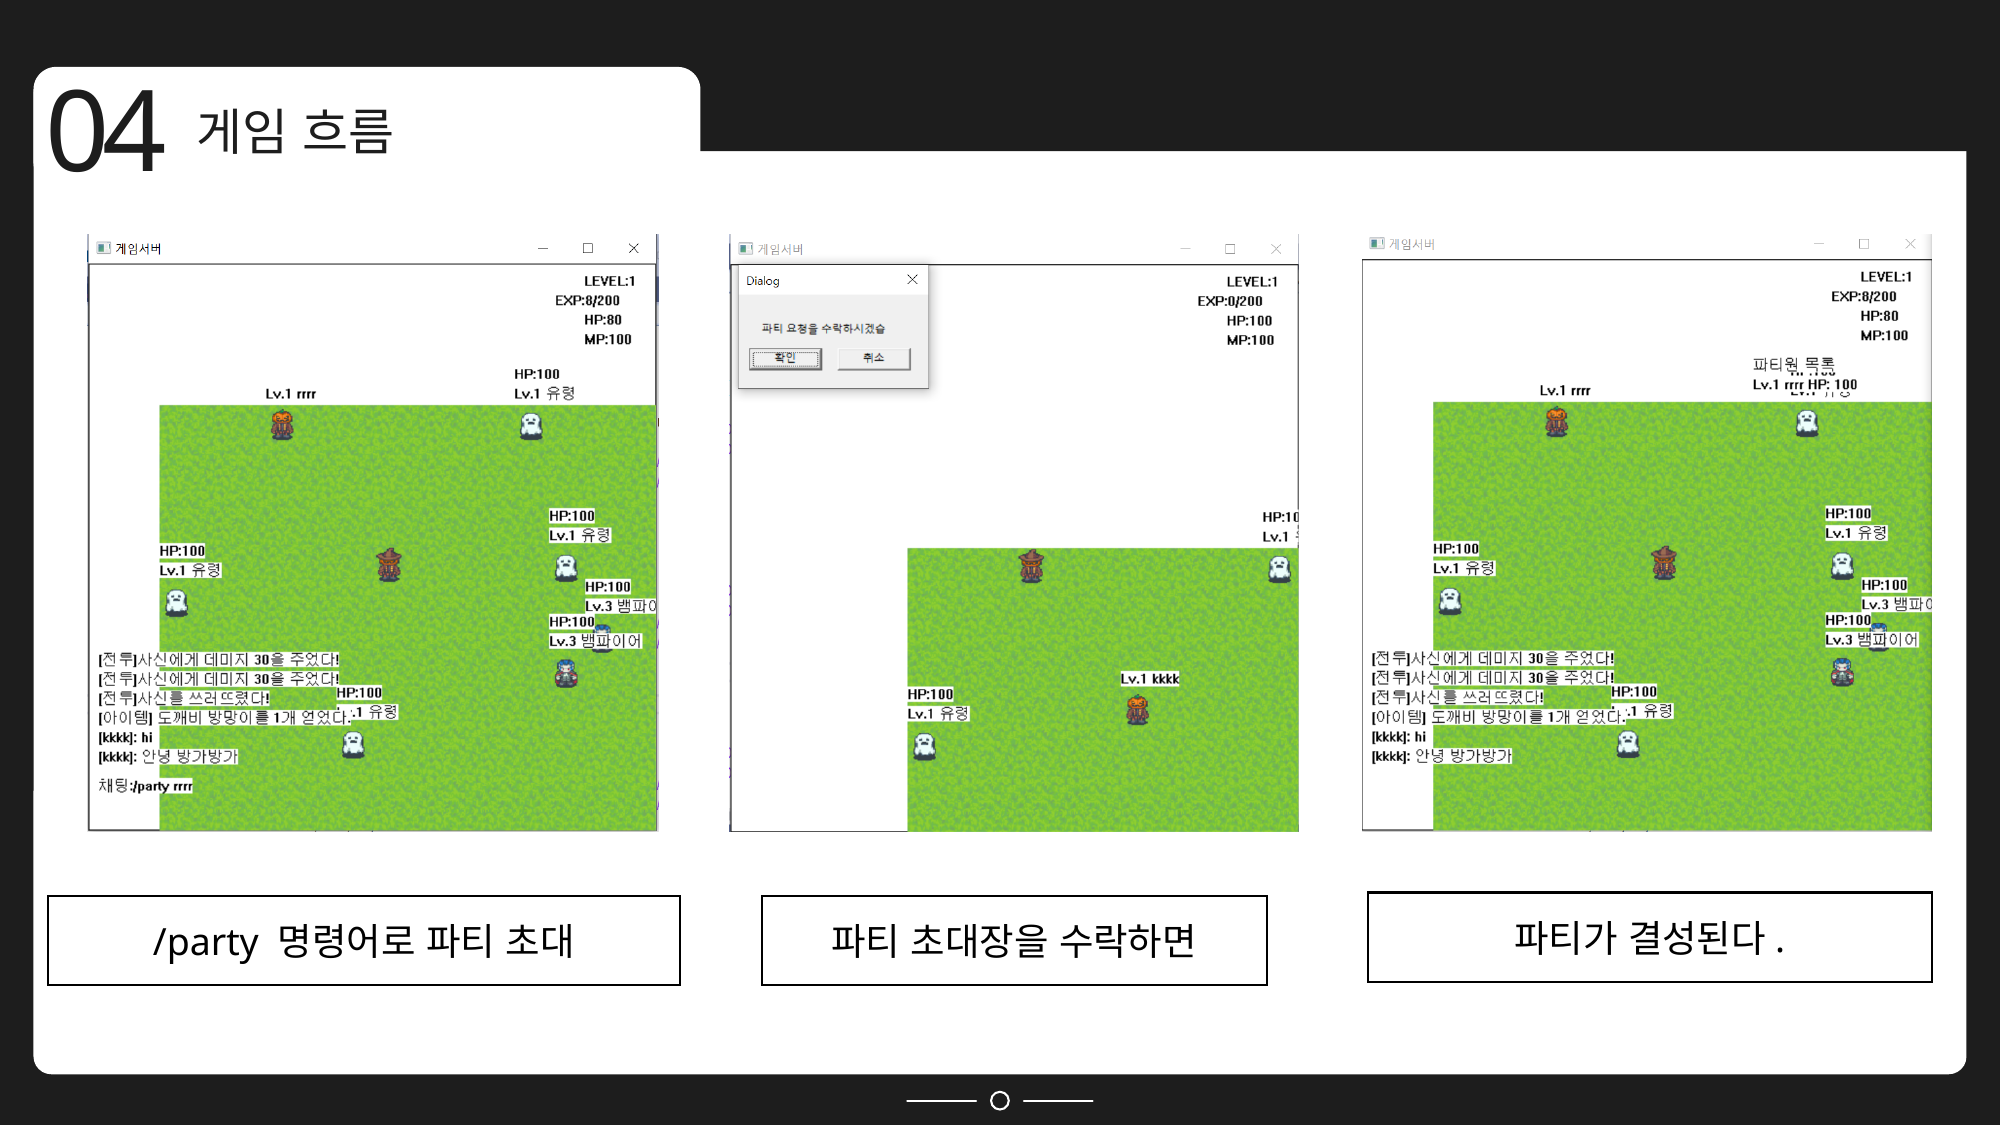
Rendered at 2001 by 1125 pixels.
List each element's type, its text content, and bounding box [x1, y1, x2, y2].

picture [87, 234, 659, 832]
text_box 파티가 결성된다. [1367, 891, 1933, 983]
text_box 04 [30, 51, 182, 201]
text_box 게임 흐름 [182, 93, 410, 169]
text_box 파티 초대장을 수락하면 [761, 895, 1268, 986]
text_box /party 명령어로 파티 초대 [47, 895, 681, 986]
picture [1362, 234, 1932, 832]
picture [729, 234, 1299, 832]
